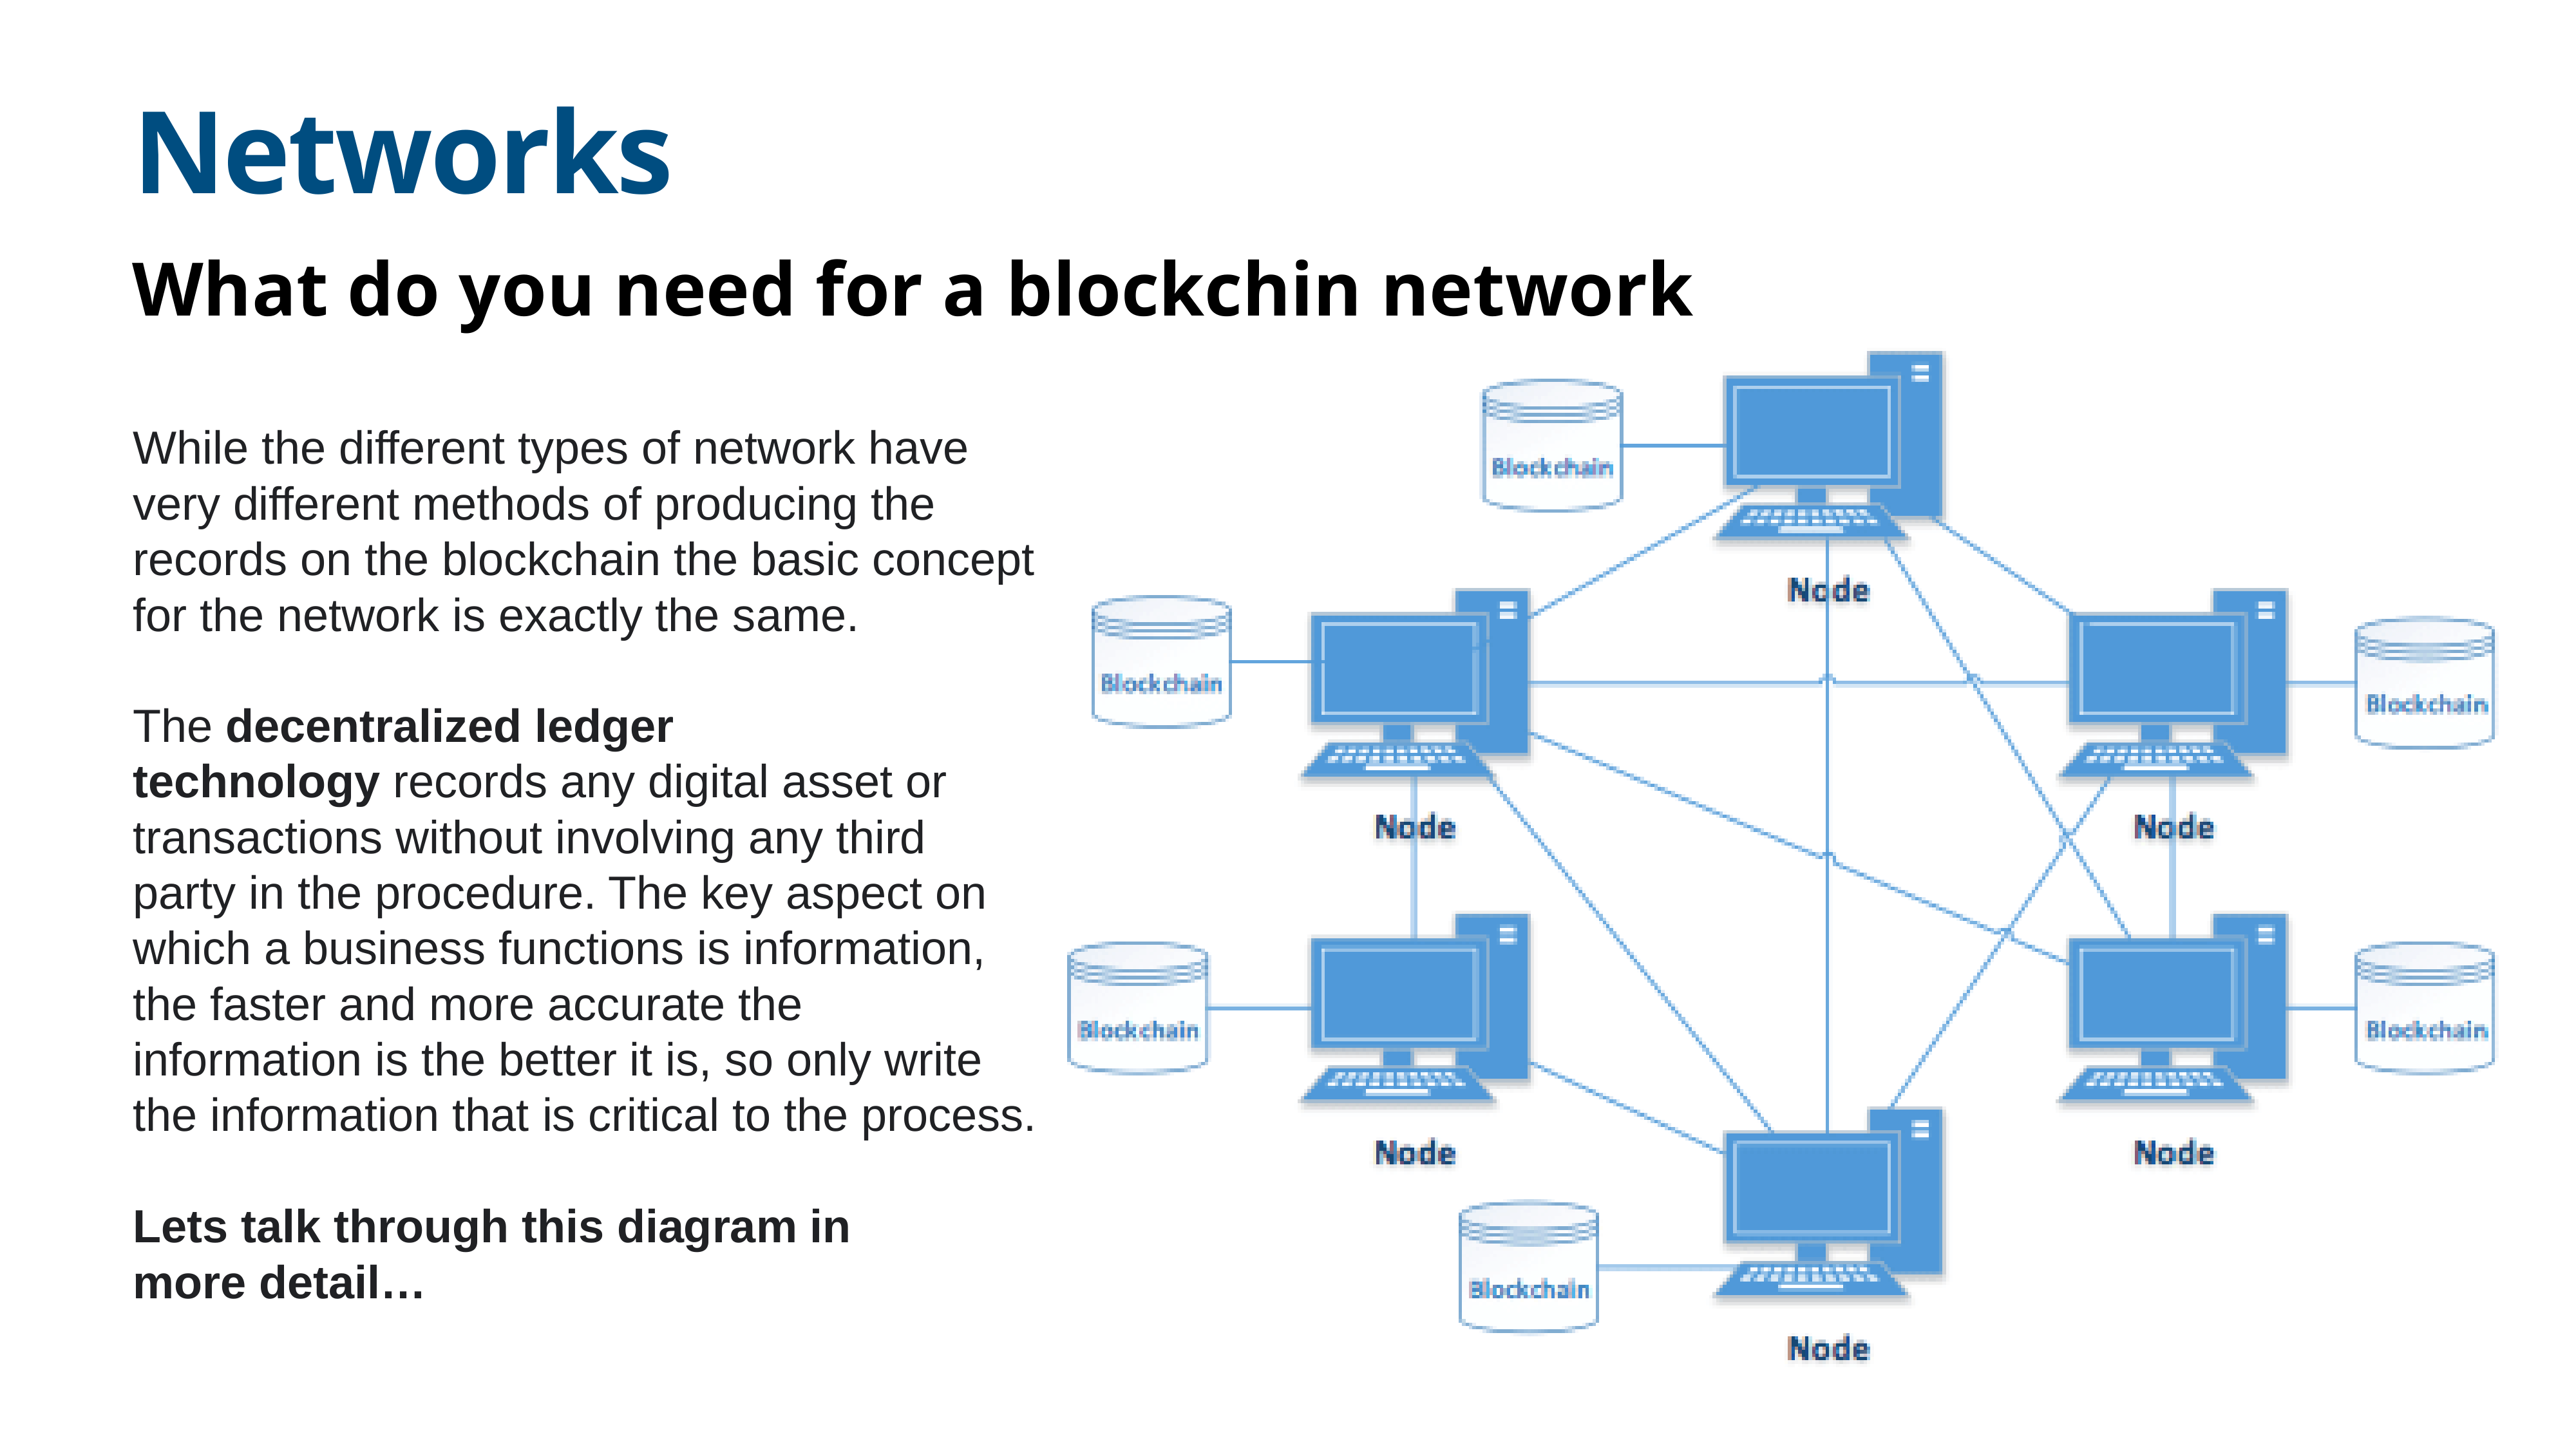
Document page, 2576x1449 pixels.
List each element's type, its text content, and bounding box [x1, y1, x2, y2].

list While the different types of network have very different methods of producing the records on the blockchain the basic concept for the network is exactly the same. The decentralized ledger technology records any digital asset or transactions without involving any third party in the procedure. The key aspect on which a business functions is information, the faster and more accurate the information is the better it is, so only write the information that is critical to the process. Lets talk through this diagram in more detail… [127, 412, 1045, 1376]
picture [1057, 320, 2509, 1374]
title Networks [127, 100, 2449, 236]
list What do you need for a blockchin network [127, 236, 2449, 337]
